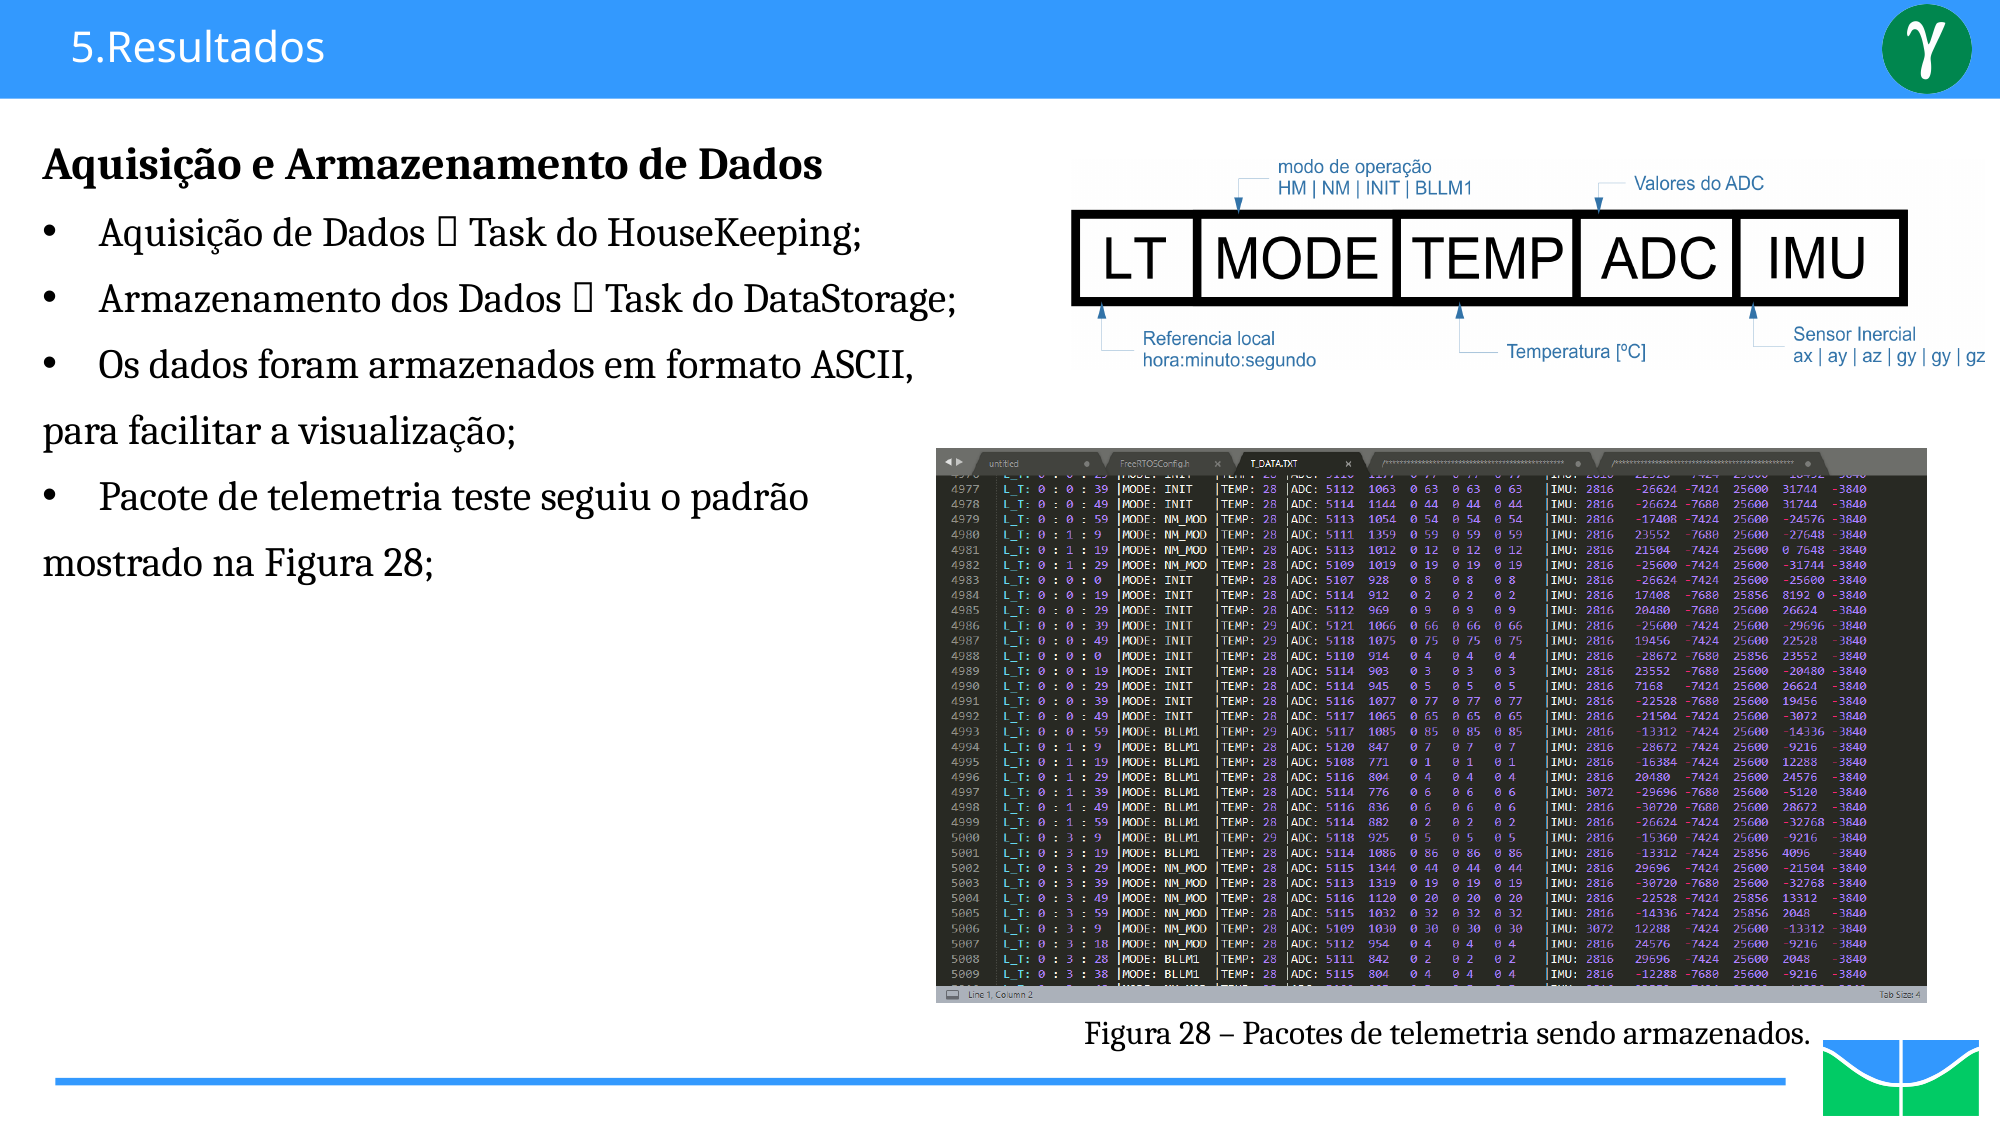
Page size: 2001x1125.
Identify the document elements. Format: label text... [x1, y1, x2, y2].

text_box [0, 0, 2000, 100]
text_box Figura 28 – Pacotes de telemetria sendo armazenados. [1069, 1003, 1827, 1059]
text_box 5.Resultados [55, 18, 729, 80]
text_box Aquisição e Armazenamento de Dados Aquisição de Dados  Task do HouseKeeping; Armazenamento dos Dados  Task do DataStorage; Os dados foram armazenados em formato ASCII, para facilitar a visualização; Pacote de telemetria teste seguiu o padrão mostrado na Figura 28; [27, 132, 1985, 639]
picture [1823, 1040, 1979, 1116]
picture [1882, 4, 1972, 94]
text_box [54, 1077, 1787, 1086]
picture [1070, 159, 1985, 370]
picture [936, 448, 1927, 1003]
